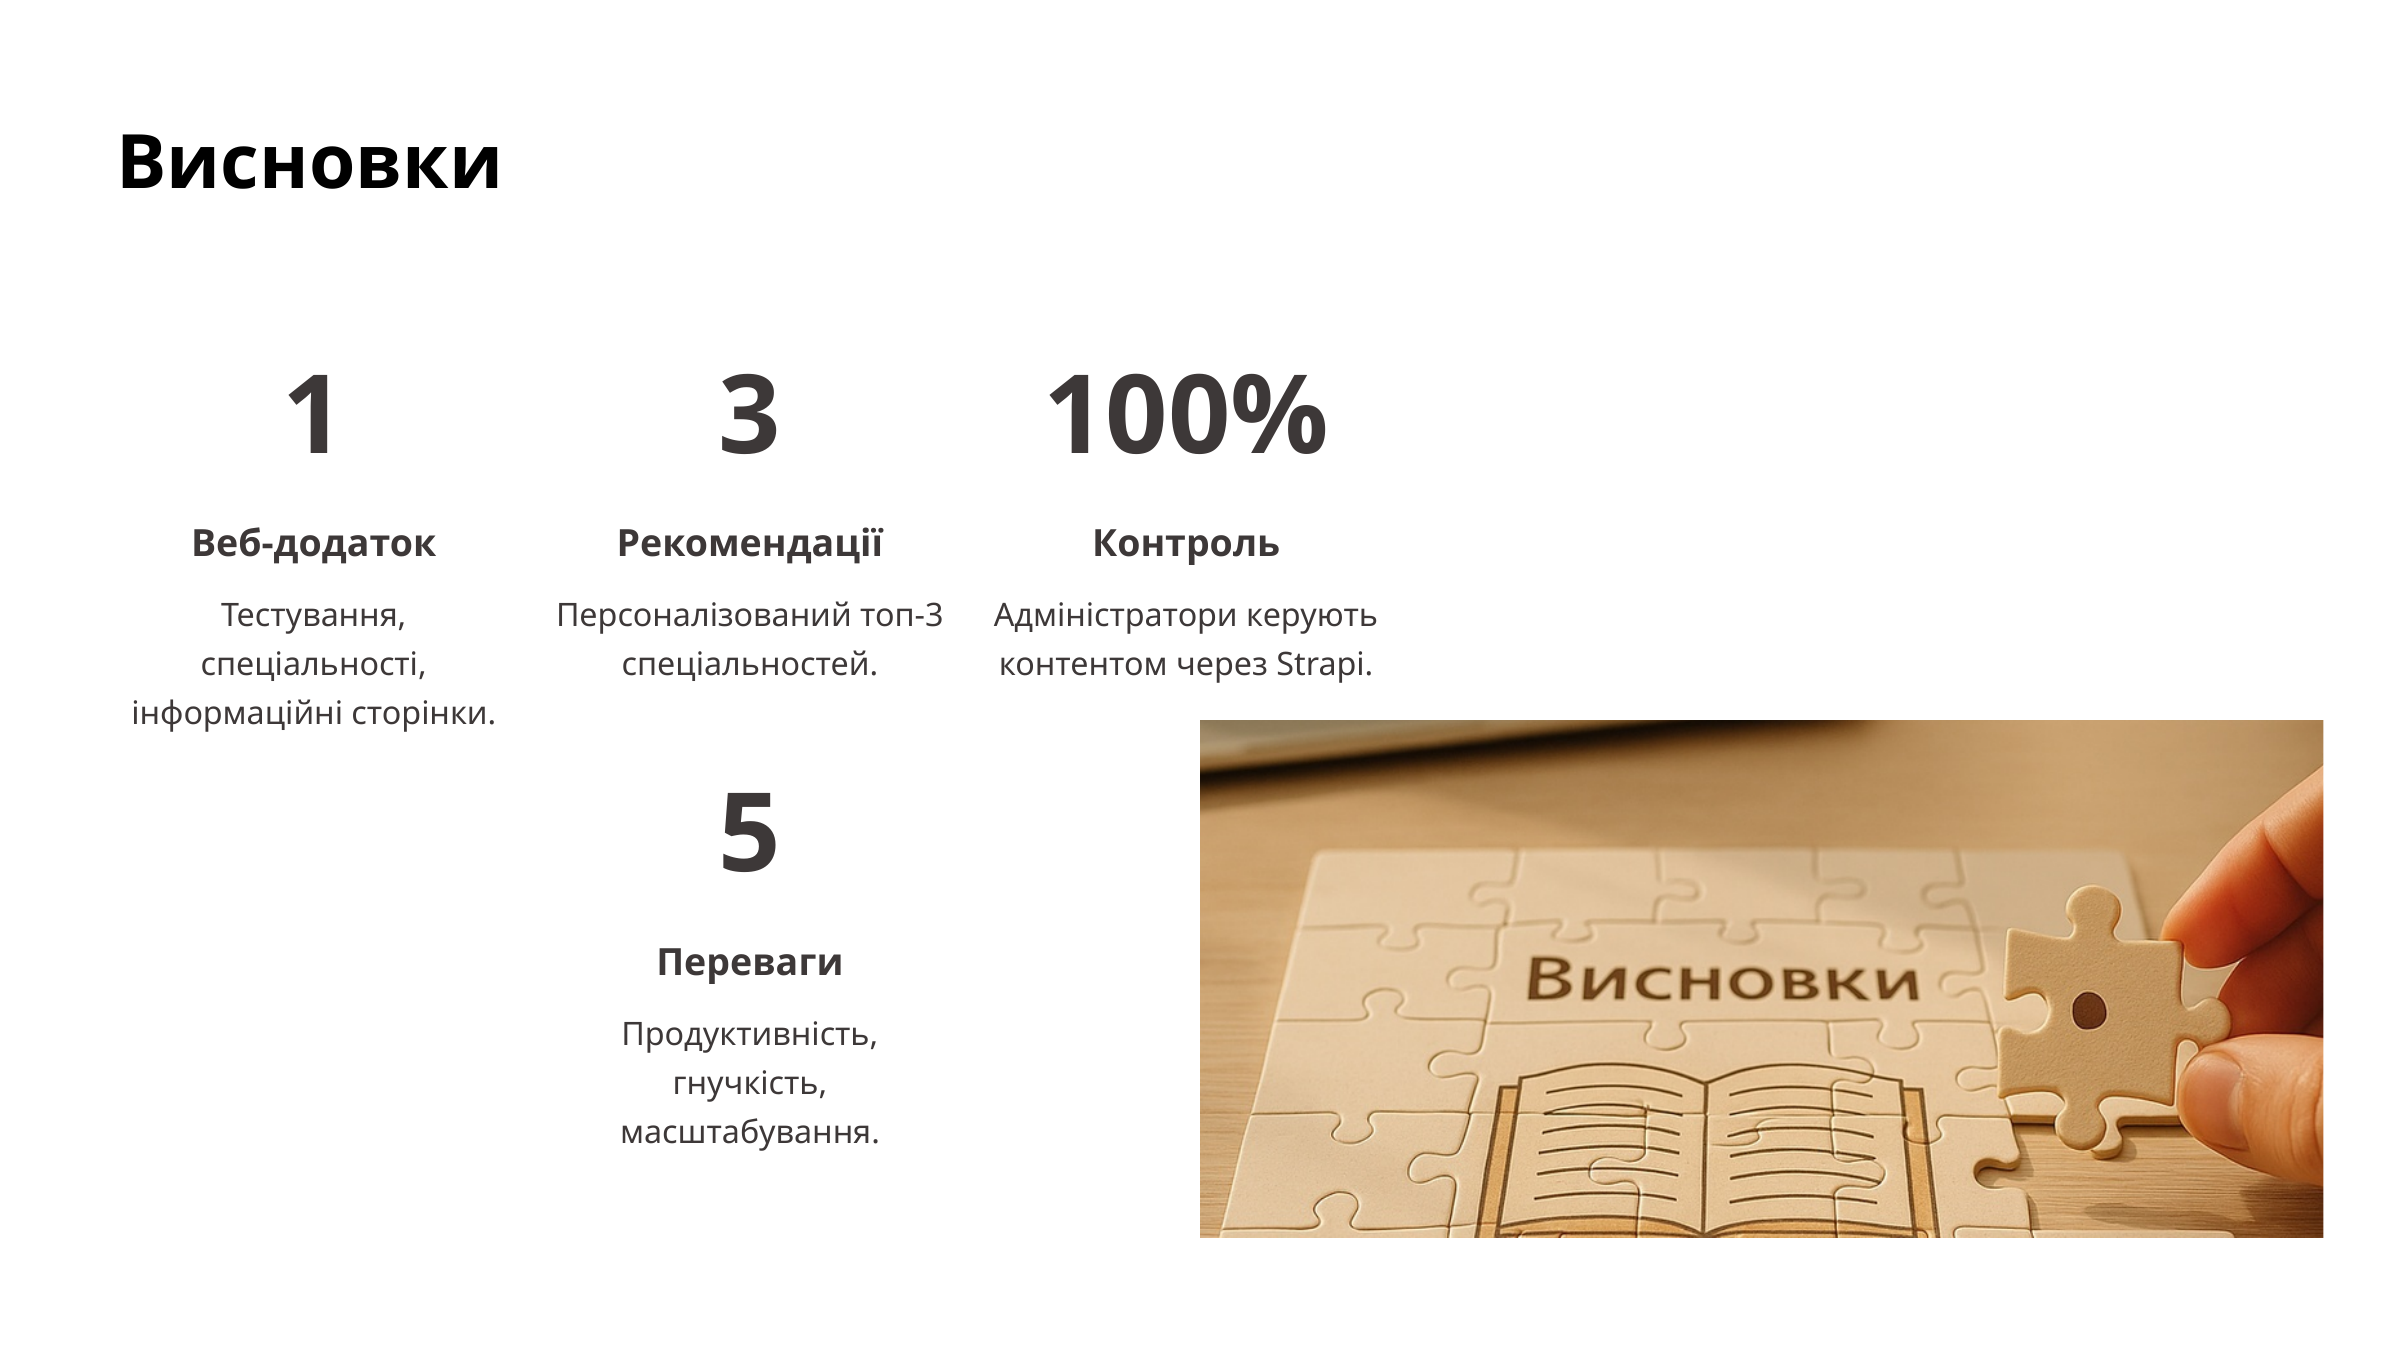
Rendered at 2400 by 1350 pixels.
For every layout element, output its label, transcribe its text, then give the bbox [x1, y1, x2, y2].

text_box Продуктивність, гнучкість, масштабування. [552, 1002, 948, 1103]
text_box Висновки [116, 109, 1384, 299]
text_box Адміністратори керують контентом через Strapi. [988, 584, 1384, 685]
picture [1199, 720, 2324, 1238]
text_box Персоналізований топ-3 спеціальностей. [552, 584, 948, 685]
text_box Контроль [996, 517, 1376, 565]
text_box Рекомендації [560, 517, 940, 565]
text_box Тестування, спеціальності, інформаційні сторінки. [116, 584, 512, 685]
text_box 100% [988, 365, 1384, 476]
text_box 5 [552, 784, 948, 894]
text_box Переваги [560, 935, 940, 983]
text_box 3 [552, 365, 948, 476]
text_box Веб-додаток [124, 517, 503, 565]
text_box 1 [116, 365, 512, 476]
